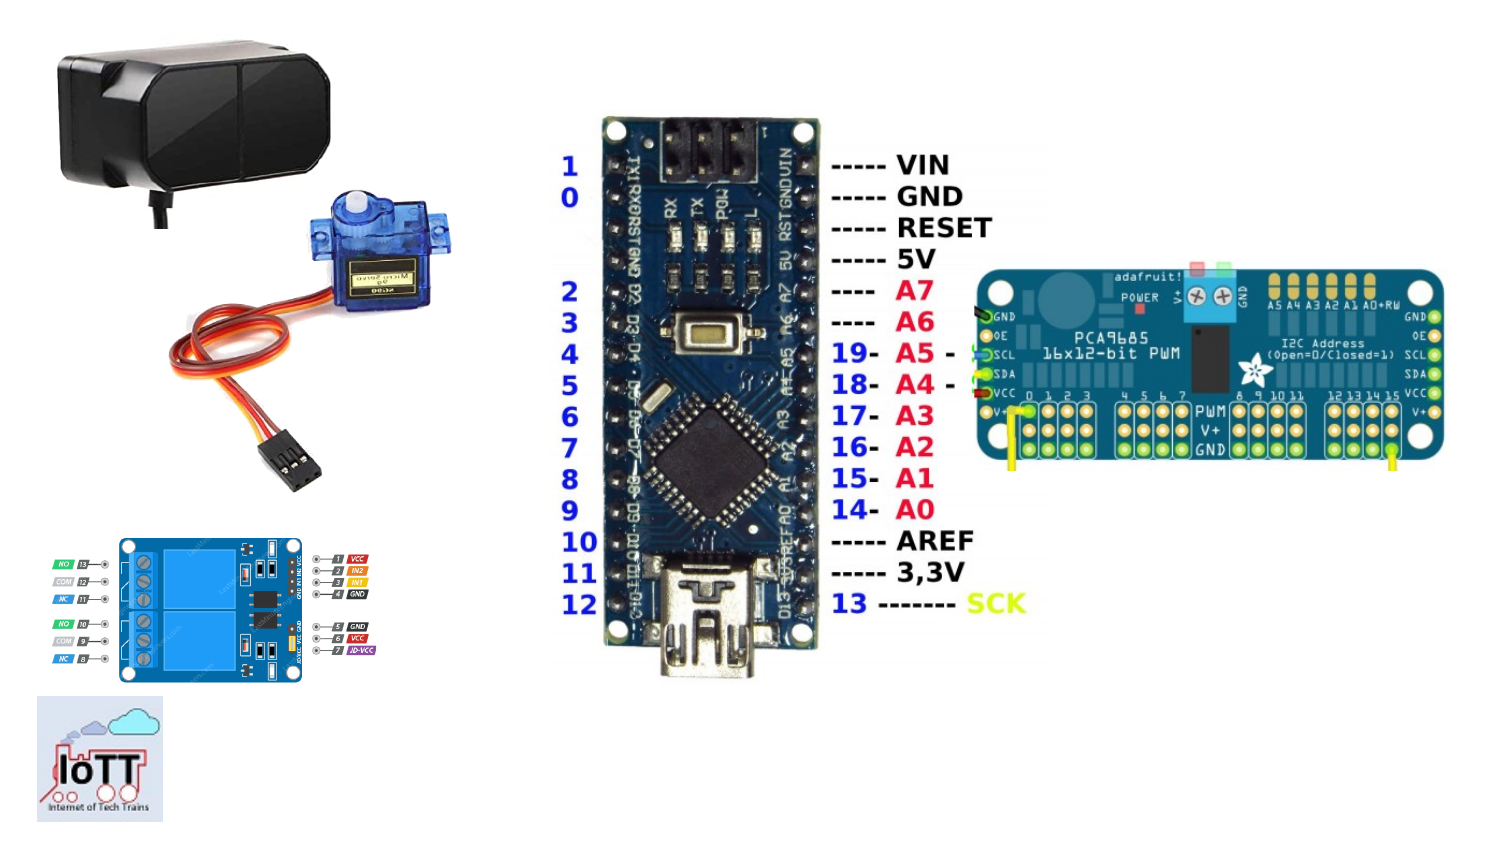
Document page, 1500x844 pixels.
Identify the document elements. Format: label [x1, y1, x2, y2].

picture [549, 109, 1451, 685]
picture [51, 34, 496, 521]
picture [37, 696, 163, 822]
picture [51, 537, 377, 685]
